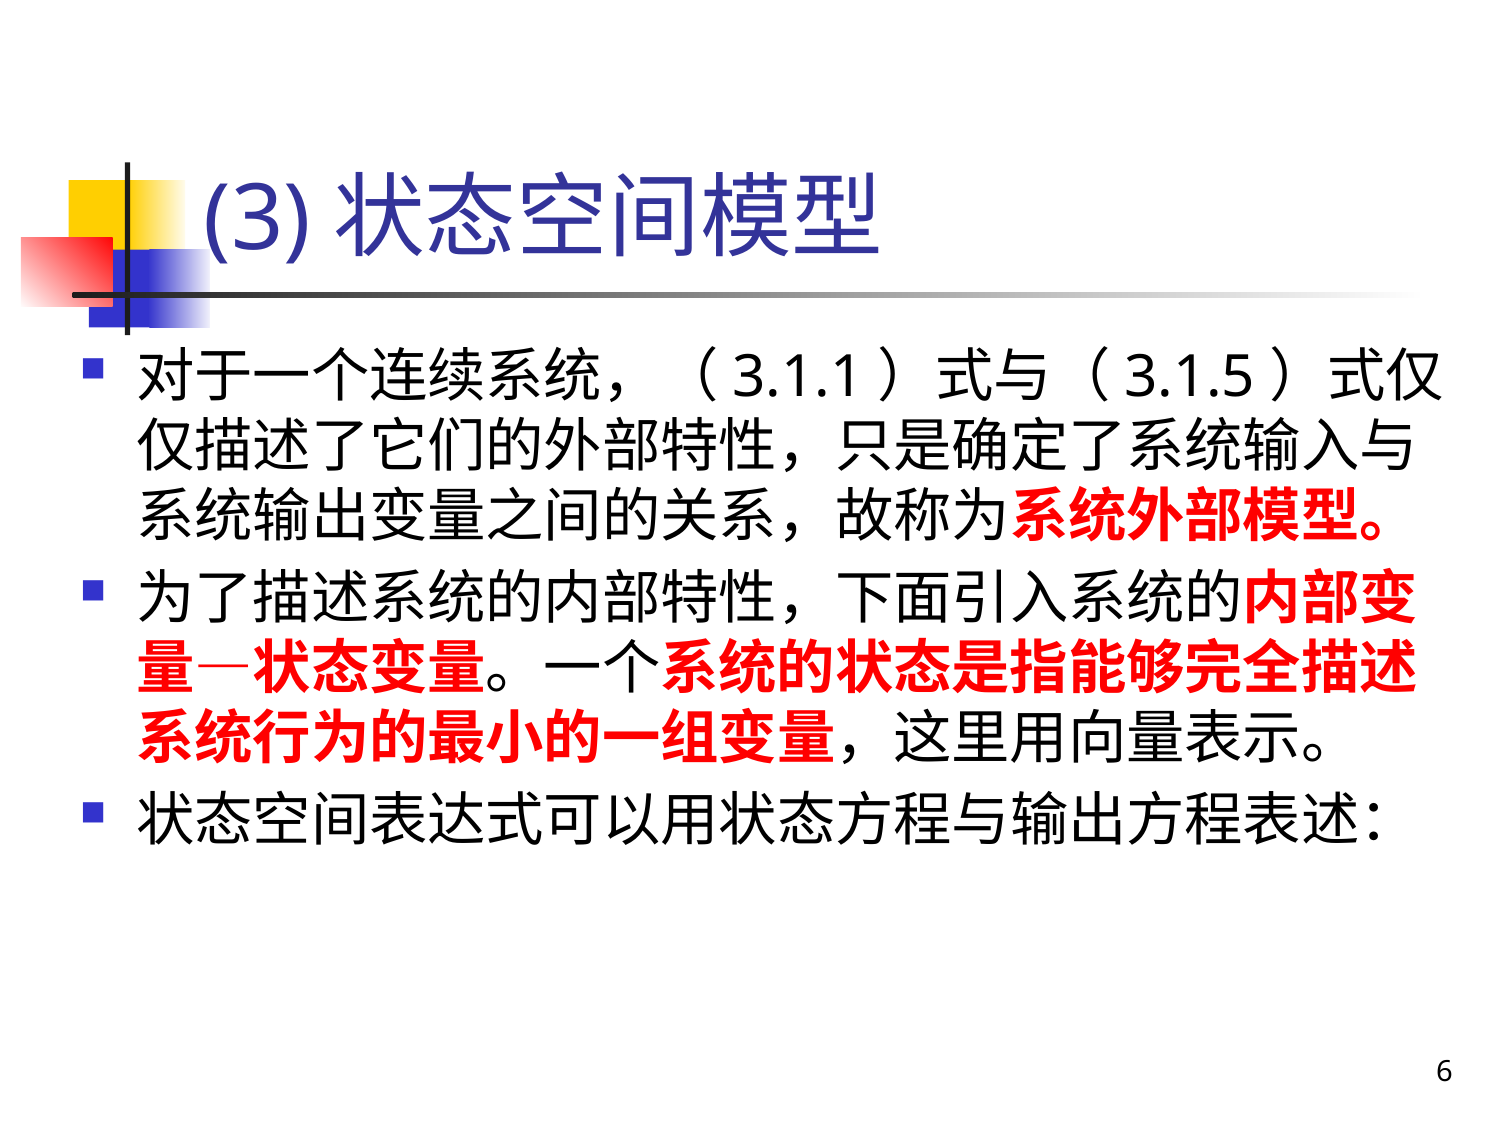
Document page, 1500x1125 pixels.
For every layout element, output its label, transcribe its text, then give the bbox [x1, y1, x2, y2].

slide_number 6 [1155, 1024, 1468, 1100]
title (3)状态空间模型 [188, 35, 1468, 275]
